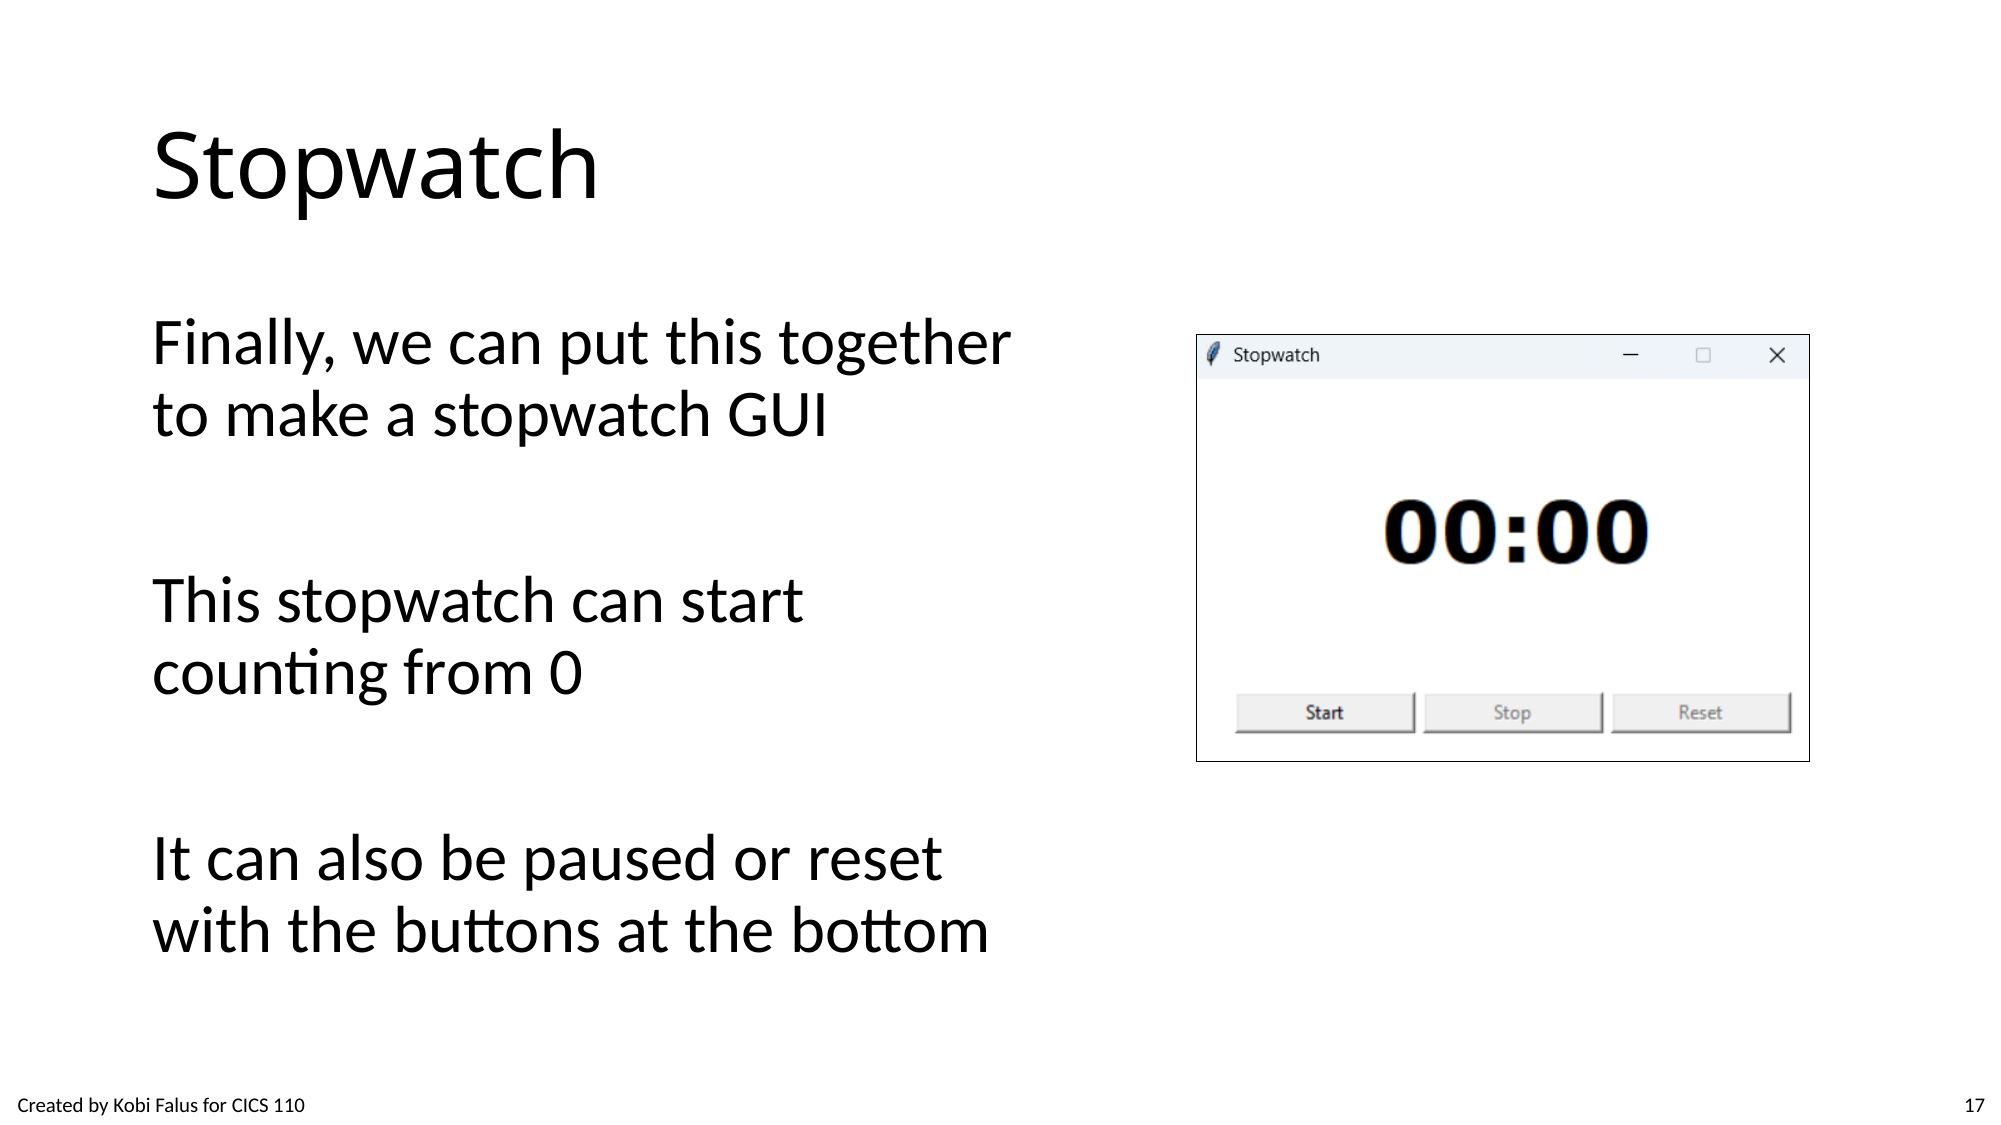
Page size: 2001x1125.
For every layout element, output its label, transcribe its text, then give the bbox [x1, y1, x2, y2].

title Stopwatch [137, 59, 1863, 278]
list Finally, we can put this together to make a stopwatch GUI This stopwatch can start counting from 0 It can also be paused or reset with the buttons at the bottom [137, 299, 1044, 1014]
picture [1196, 334, 1810, 762]
